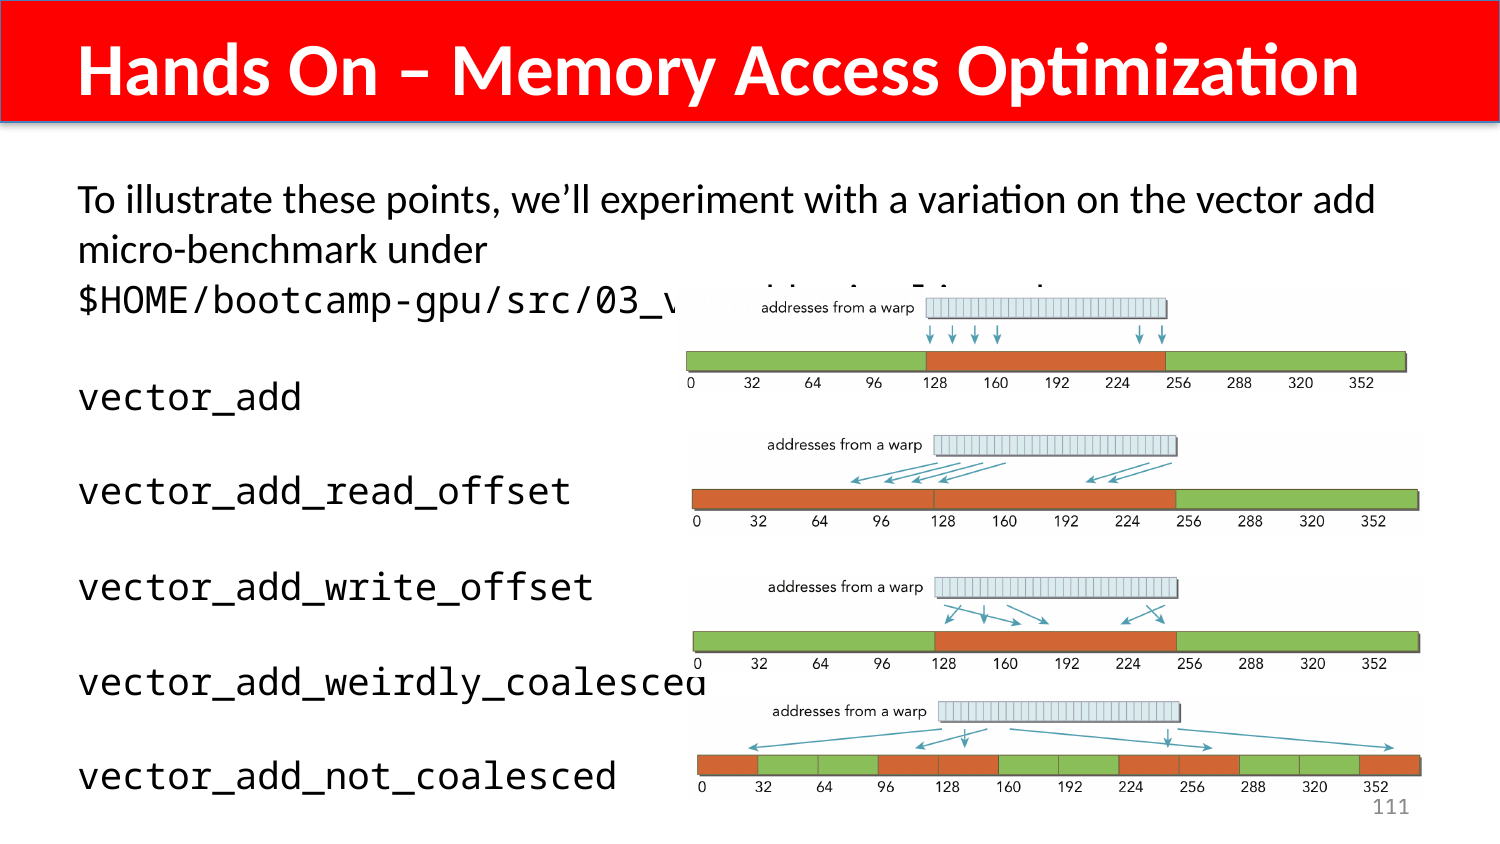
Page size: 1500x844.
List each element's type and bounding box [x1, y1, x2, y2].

slide_number [1074, 800, 1425, 827]
picture [674, 287, 1413, 398]
text_box [62, 164, 1463, 772]
picture [687, 696, 1426, 800]
picture [687, 431, 1426, 535]
text_box [0, 0, 1500, 123]
picture [687, 571, 1426, 677]
